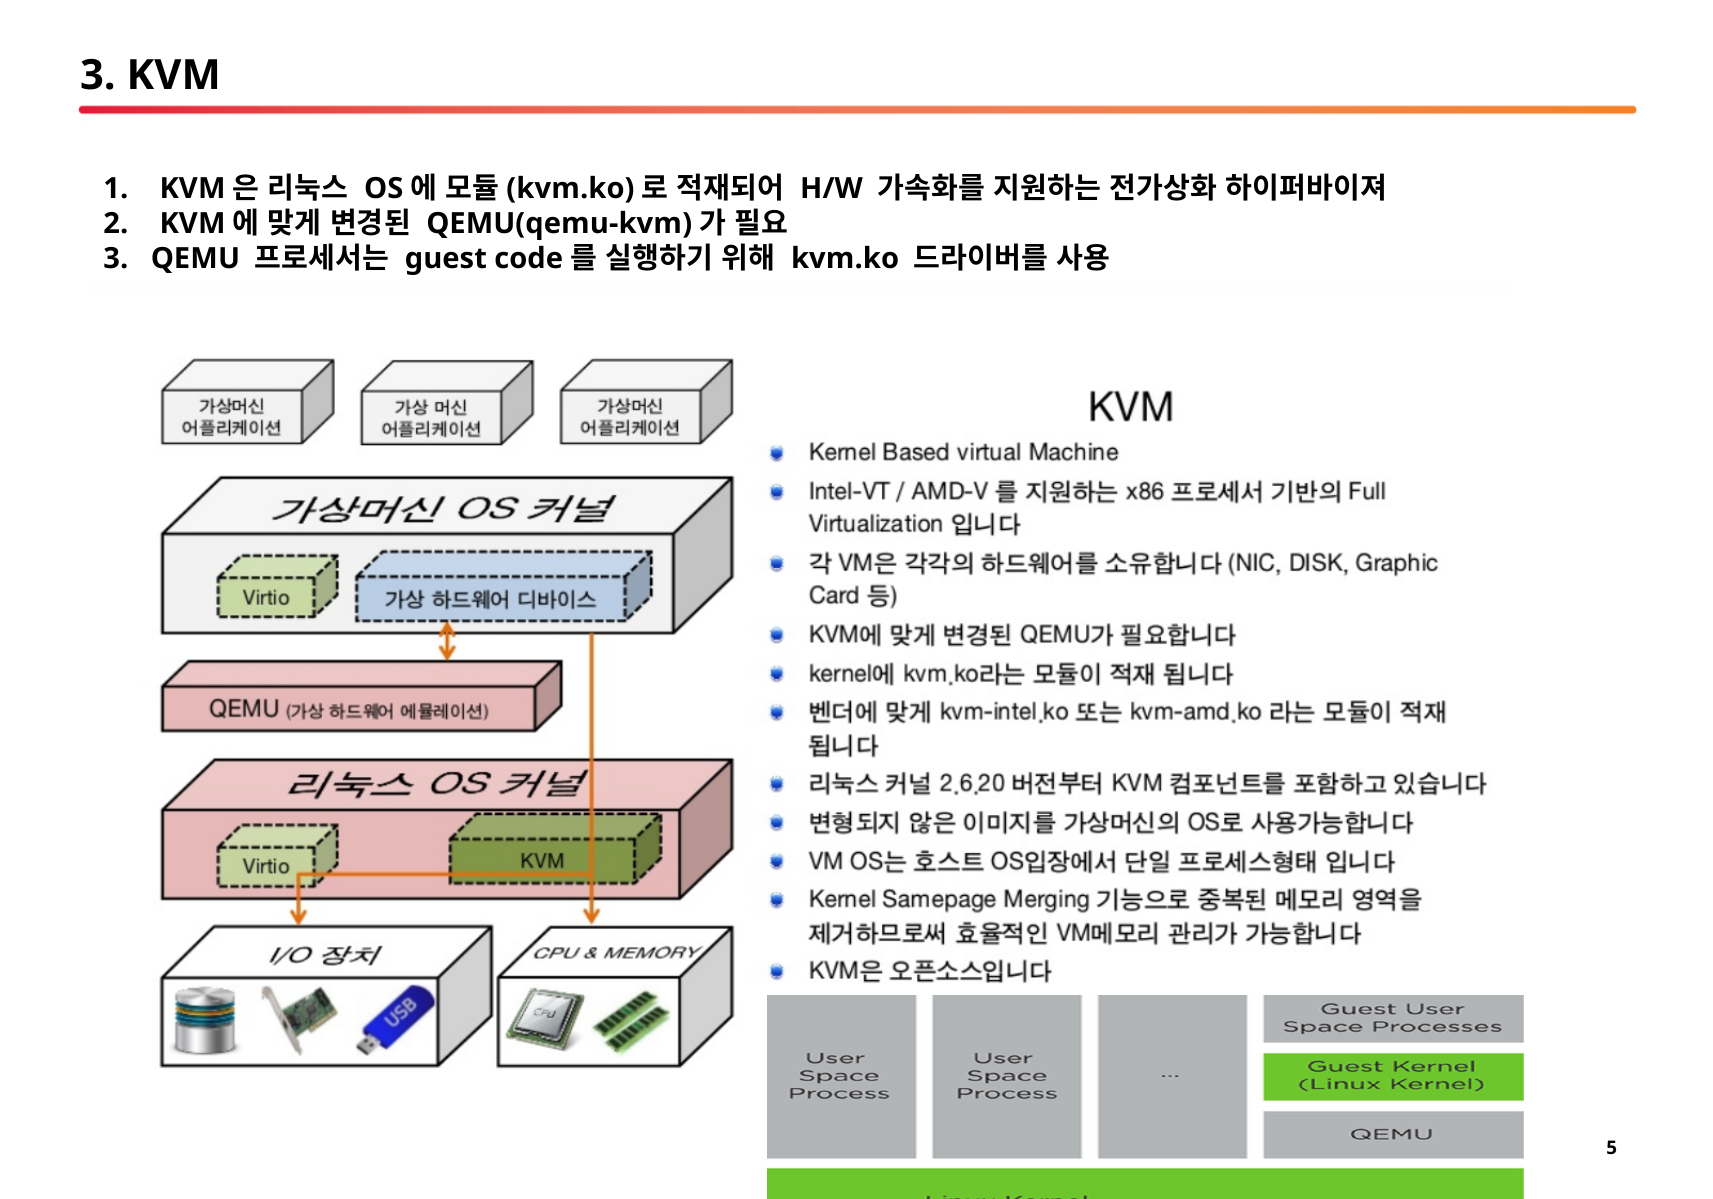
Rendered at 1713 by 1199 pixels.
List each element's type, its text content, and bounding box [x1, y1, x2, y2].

picture [0, 0, 1713, 1199]
text_box KVM은 리눅스 OS에 모듈(kvm.ko)로 적재되어 H/W 가속화를 지원하는 전가상화 하이퍼바이져 KVM에 맞게 변경된 QEMU(qemu-kvm)가 필요 3. QEMU 프로세서는 guest code를 실행하기 위해 kvm.ko 드라이버를 사용 [88, 162, 1696, 317]
title 3. KVM [64, 39, 934, 100]
